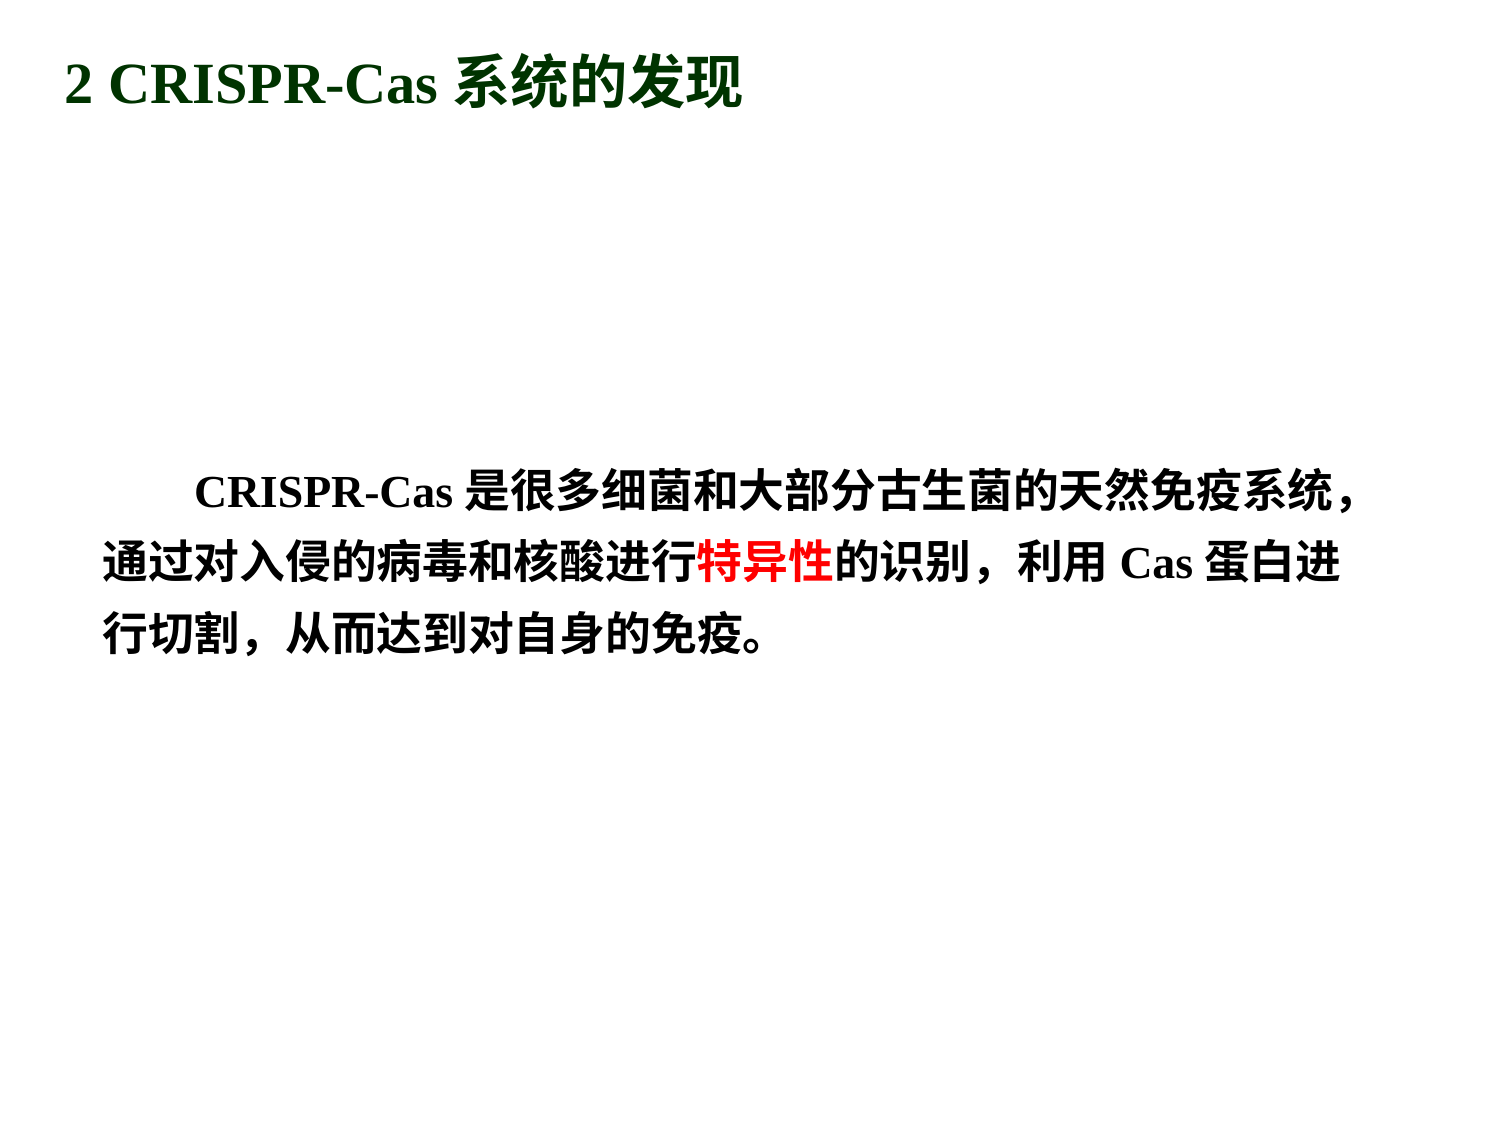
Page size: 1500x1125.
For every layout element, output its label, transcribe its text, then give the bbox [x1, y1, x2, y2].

text_box CRISPR-Cas是很多细菌和大部分古生菌的天然免疫系统，通过对入侵的病毒和核酸进行特异性的识别，利用Cas蛋白进行切割，从而达到对自身的免疫。 [87, 437, 1375, 667]
text_box 2 CRISPR-Cas系统的发现 [49, 37, 1400, 123]
